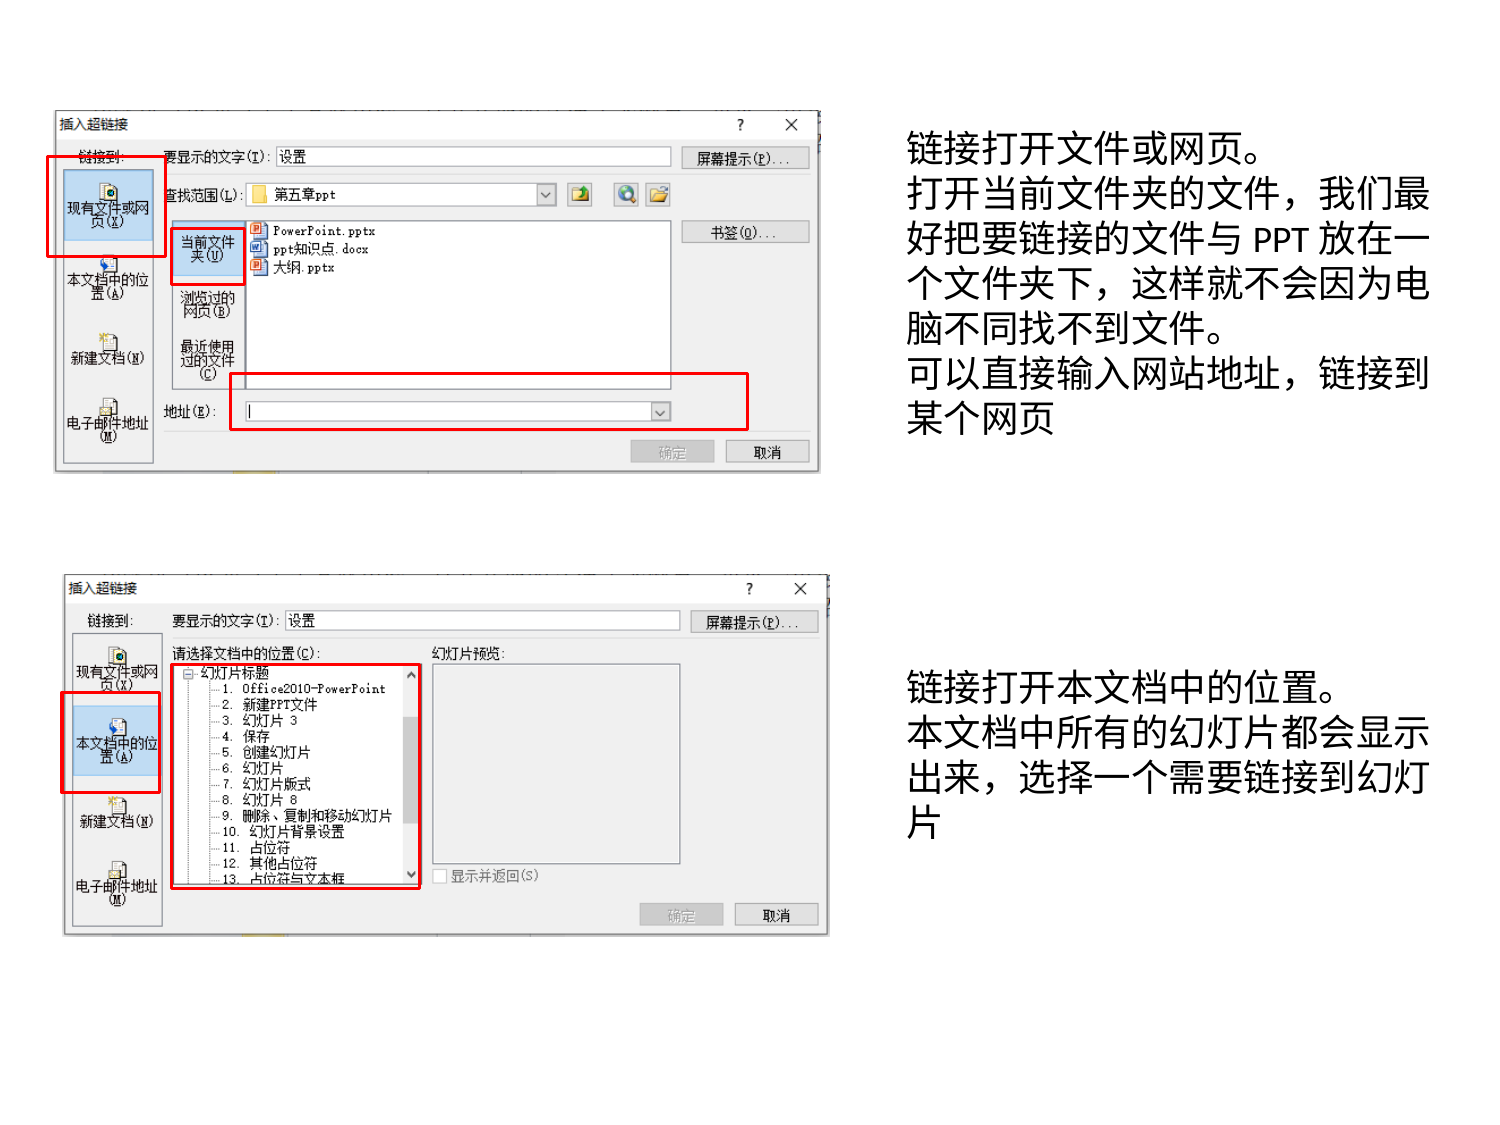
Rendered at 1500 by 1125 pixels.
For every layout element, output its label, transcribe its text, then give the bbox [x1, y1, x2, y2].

picture [52, 110, 821, 474]
text_box 链接打开本文档中的位置。 本文档中所有的幻灯片都会显示出来，选择一个需要链接到幻灯片 [891, 656, 1459, 852]
picture [61, 573, 830, 937]
text_box 链接打开文件或网页。 打开当前文件夹的文件，我们最好把要链接的文件与PPT放在一个文件夹下，这样就不会因为电脑不同找不到文件。 可以直接输入网站地址，链接到某个网页 [891, 117, 1459, 448]
